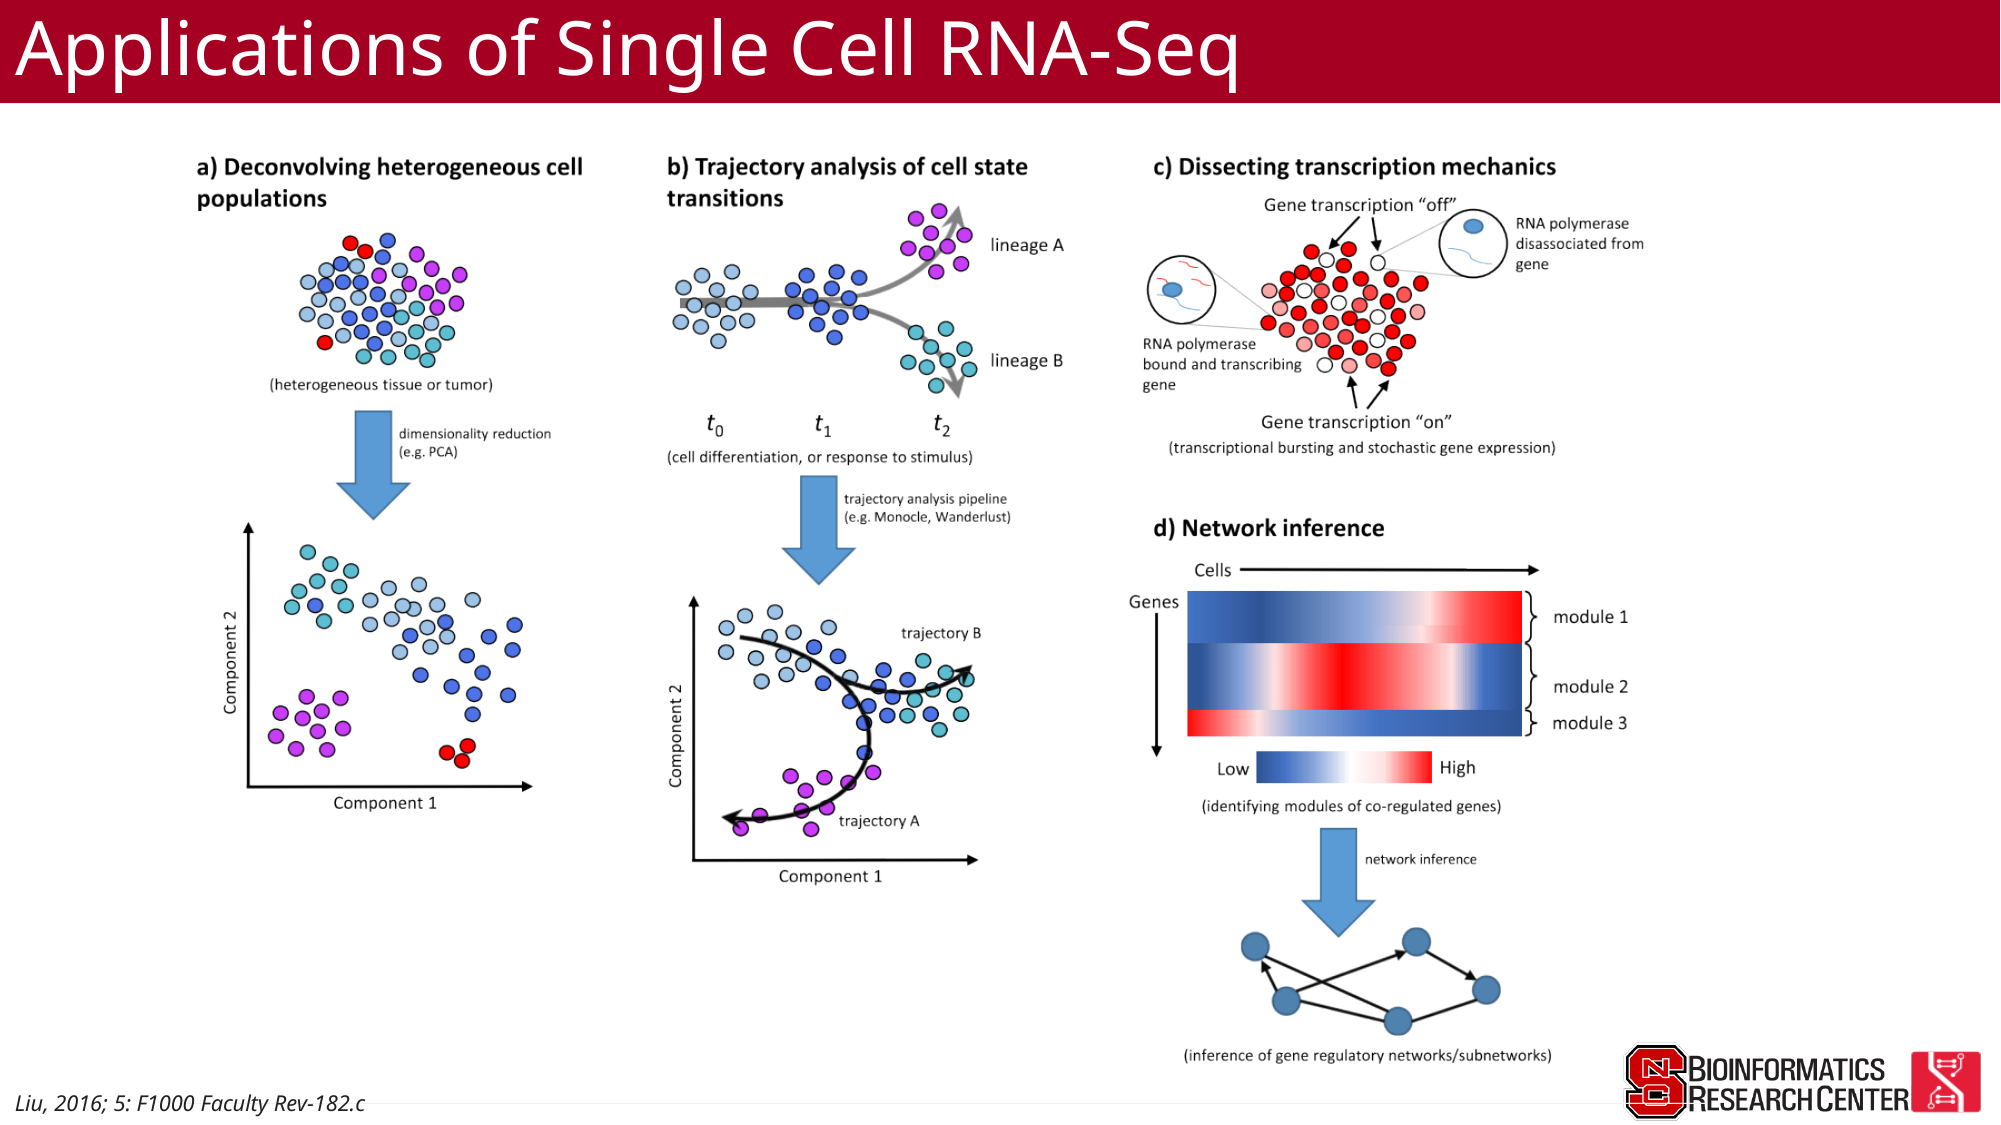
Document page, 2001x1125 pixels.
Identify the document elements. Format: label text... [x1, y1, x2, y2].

title Applications of Single Cell RNA-Seq [0, 0, 2000, 104]
picture [177, 154, 1982, 1121]
text_box Liu, 2016; 5: F1000 Faculty Rev-182.c [0, 1082, 530, 1123]
